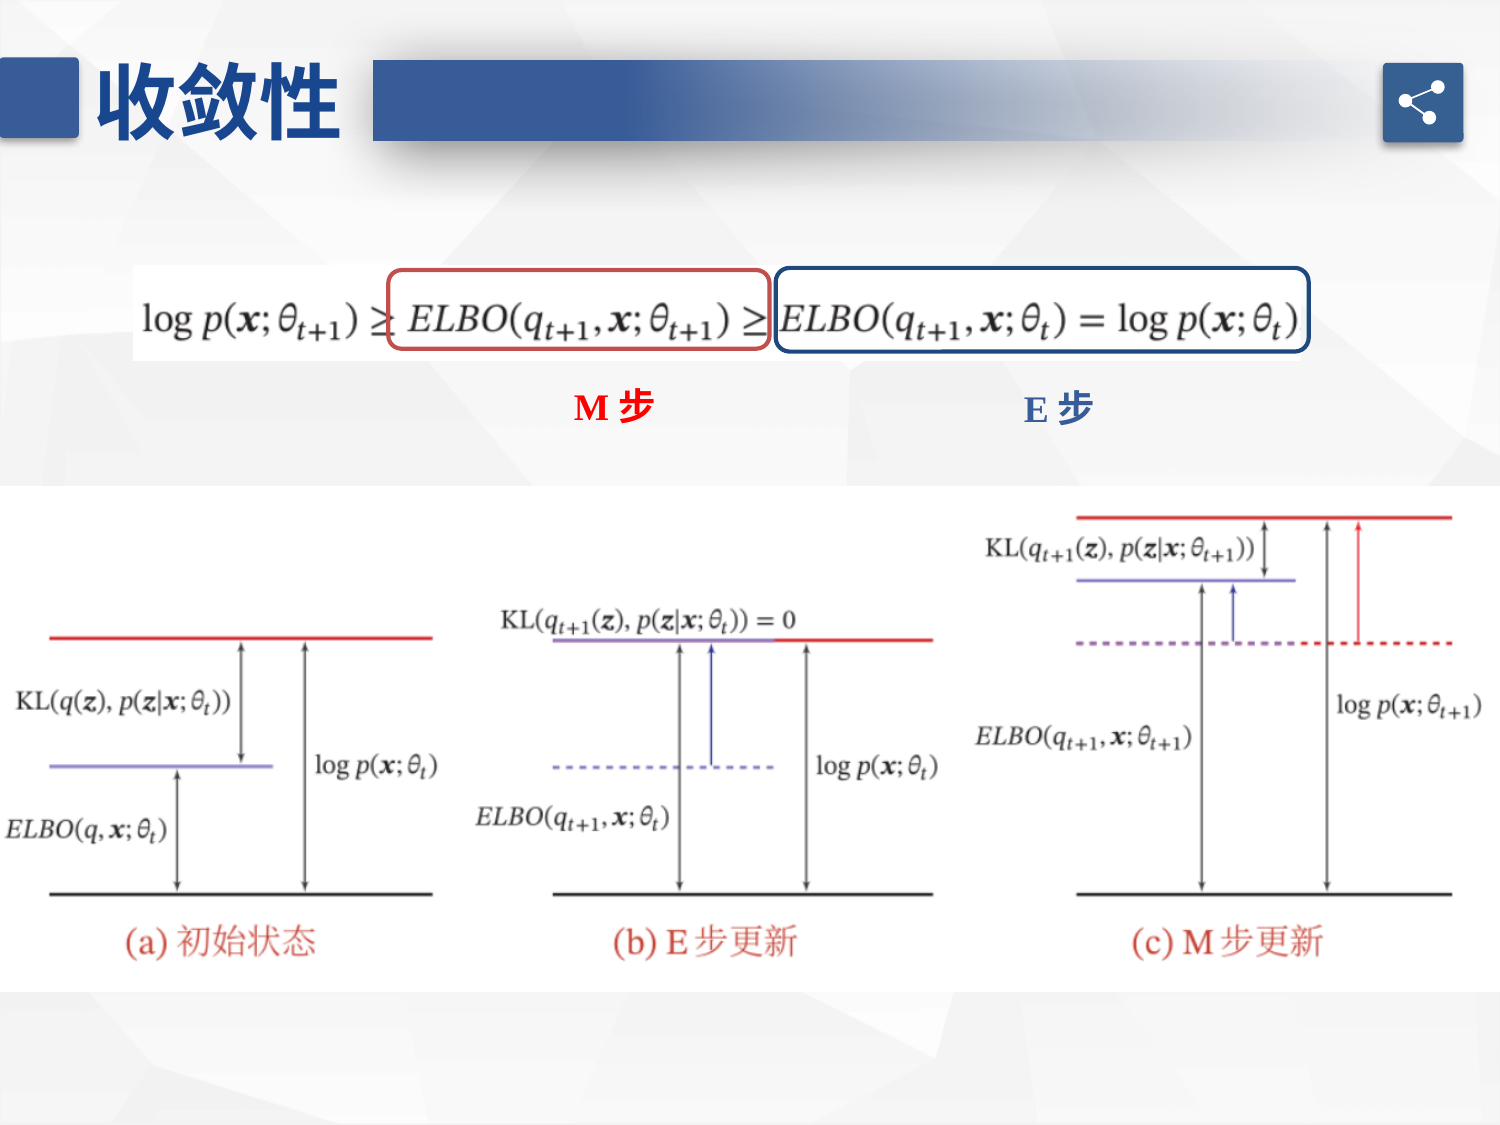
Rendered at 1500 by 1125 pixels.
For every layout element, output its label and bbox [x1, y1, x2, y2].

picture [0, 0, 1500, 1125]
text_box [133, 265, 1309, 438]
text_box [0, 42, 1464, 159]
